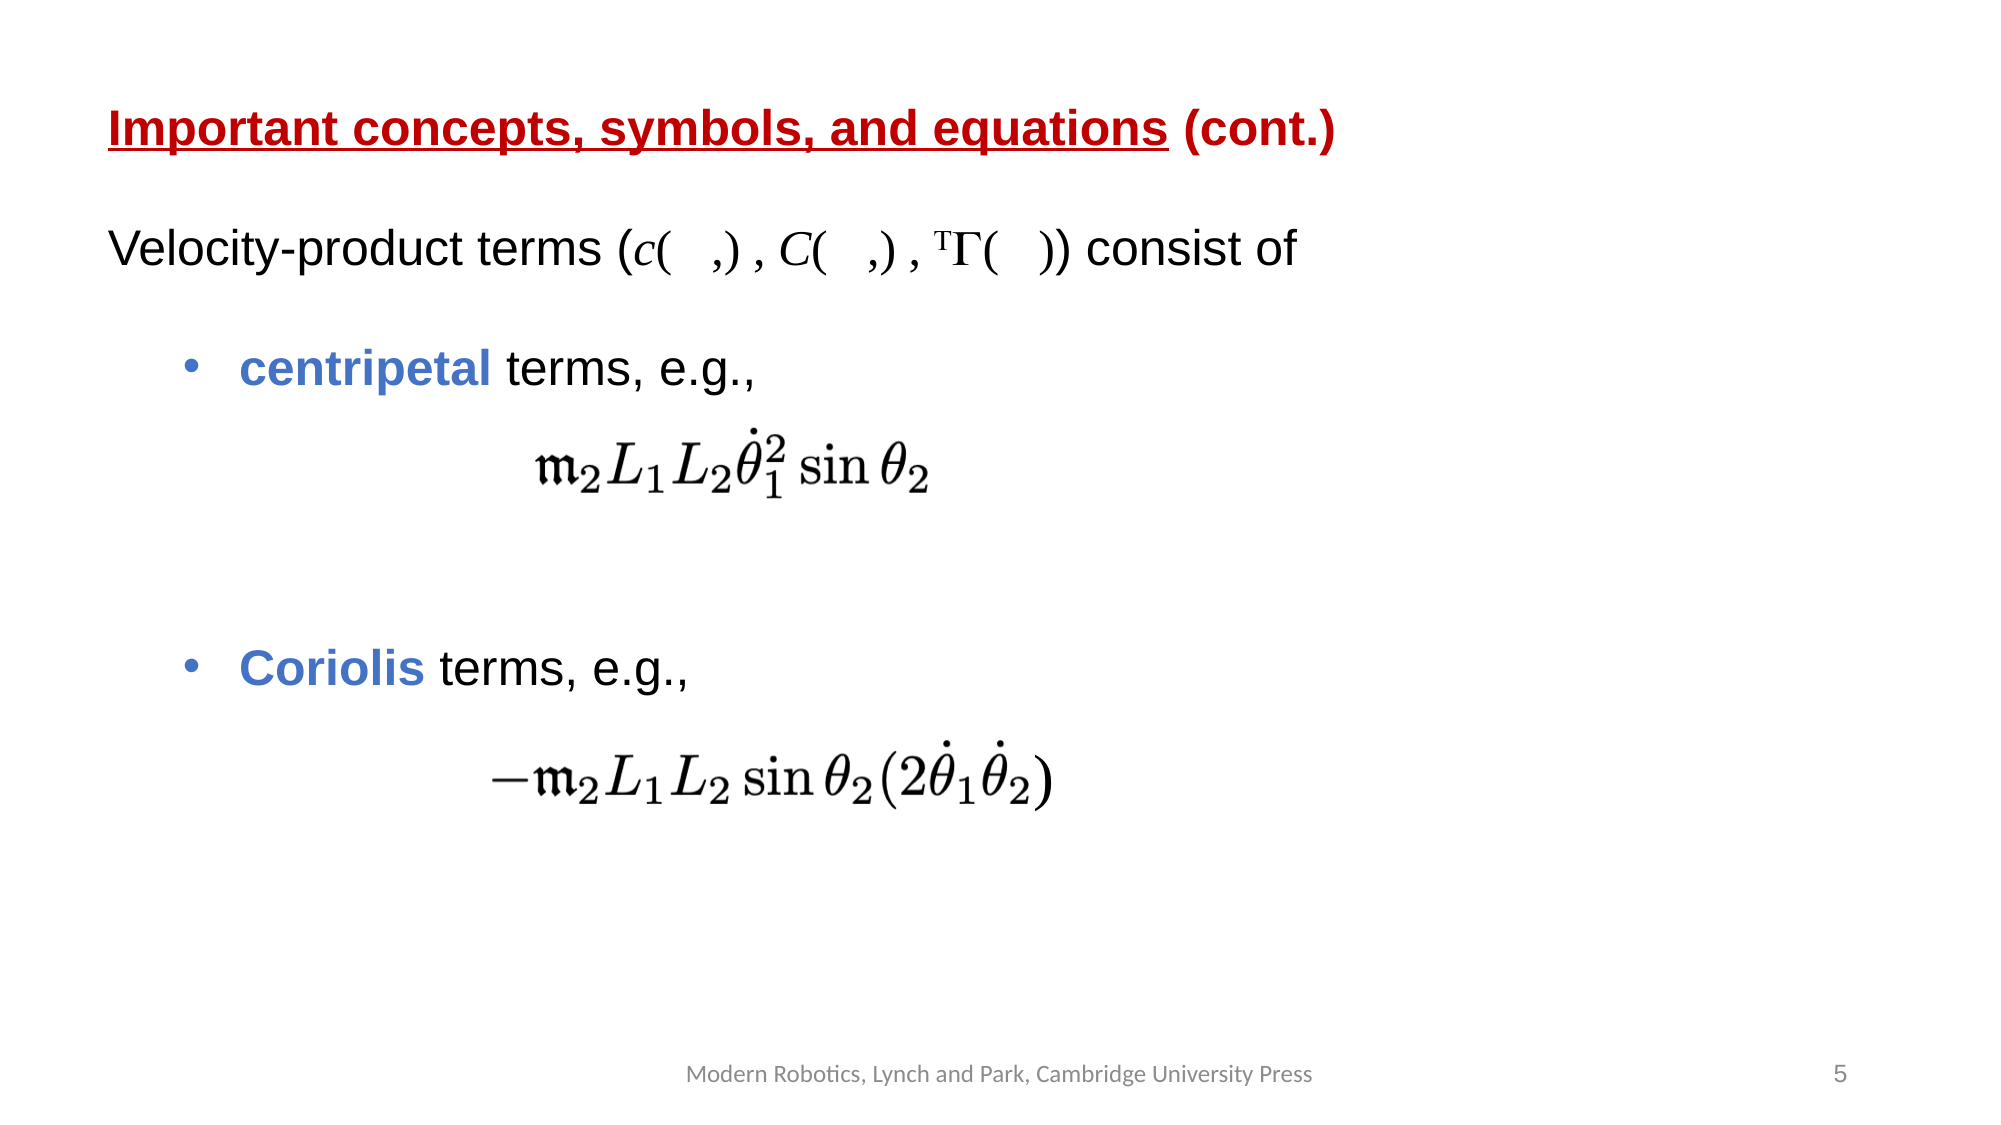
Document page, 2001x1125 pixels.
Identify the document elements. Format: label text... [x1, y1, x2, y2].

footer Modern Robotics, Lynch and Park, Cambridge University Press [662, 1042, 1338, 1103]
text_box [485, 728, 1070, 820]
picture [525, 424, 935, 502]
slide_number 5 [1412, 1042, 1863, 1103]
